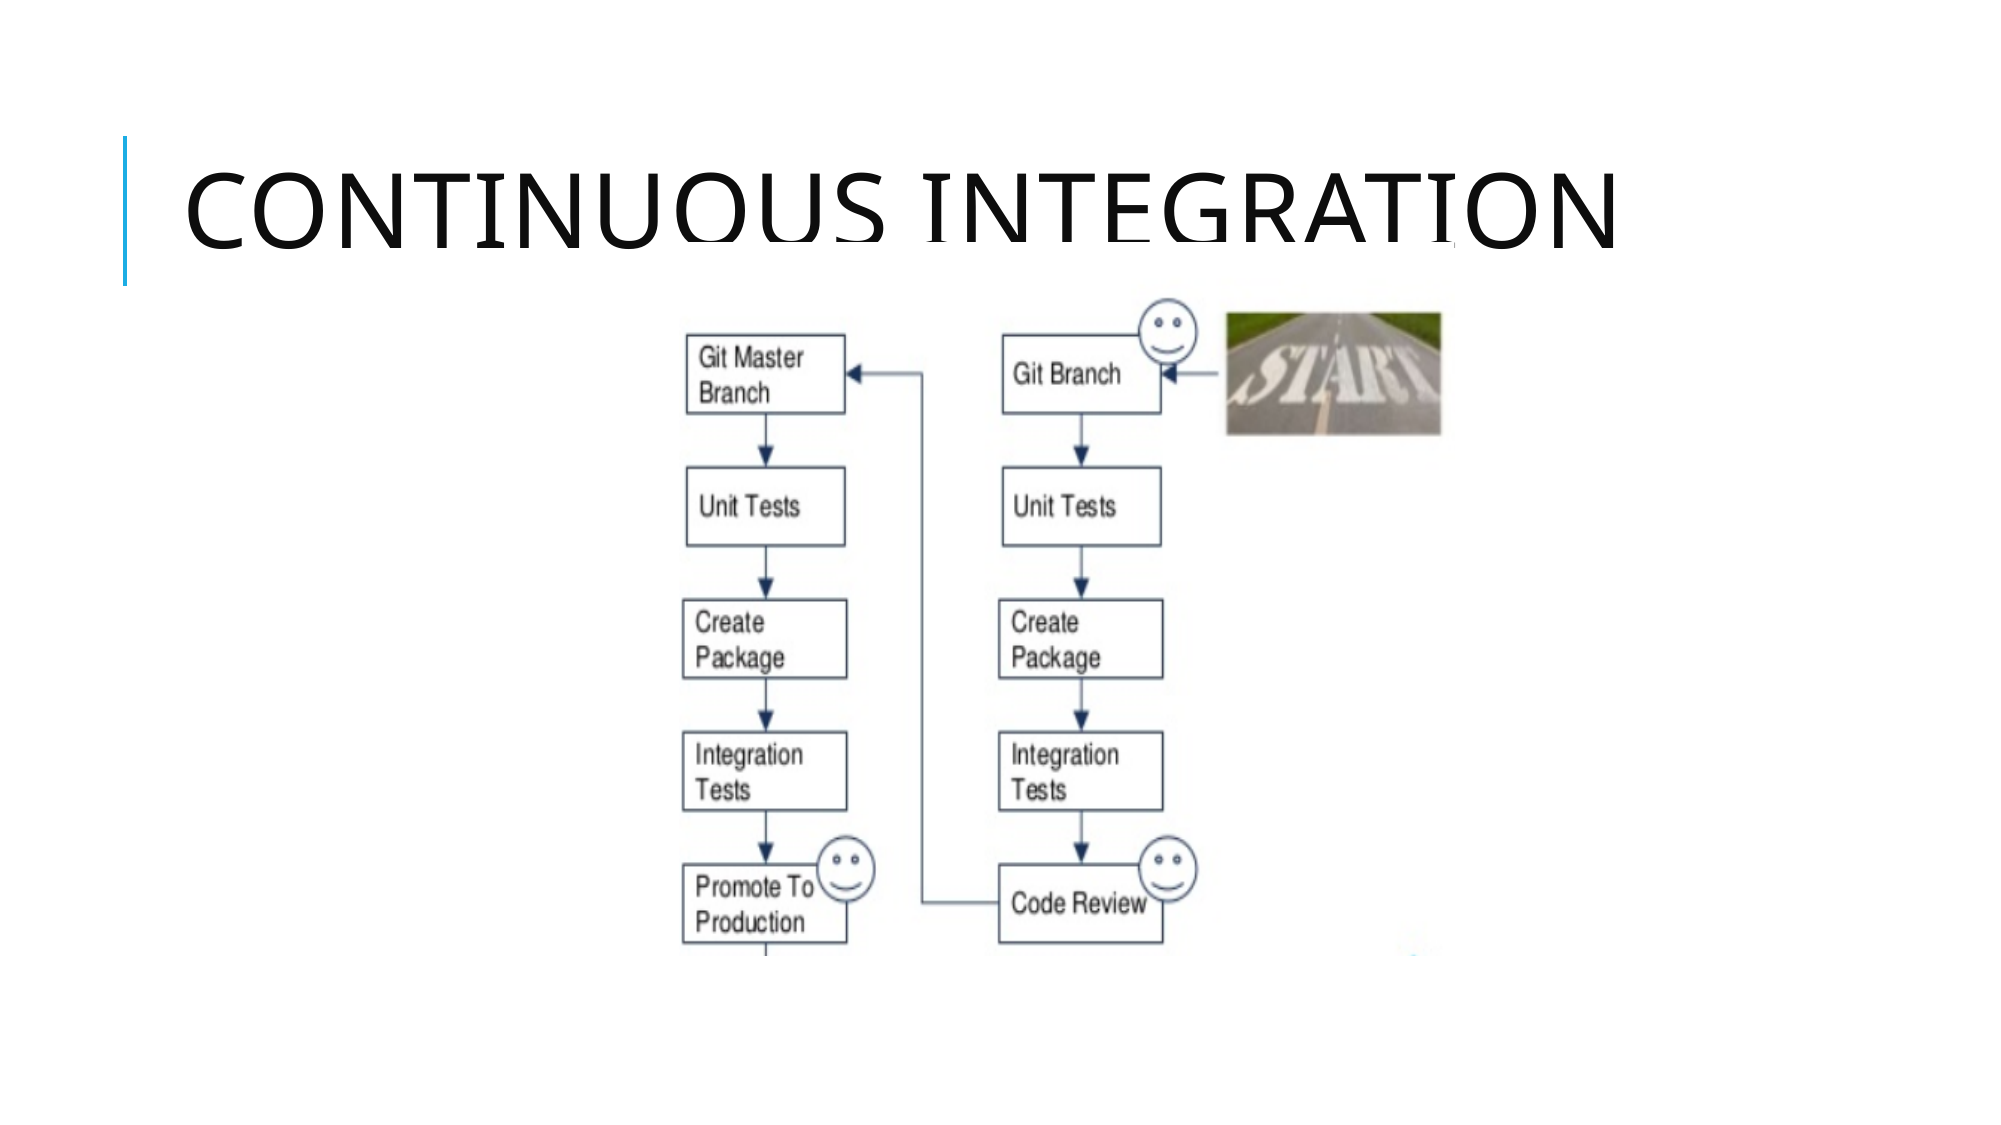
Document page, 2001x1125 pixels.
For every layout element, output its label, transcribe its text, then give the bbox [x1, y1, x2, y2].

title Continuous Integration [168, 96, 1763, 342]
picture [679, 241, 1455, 956]
